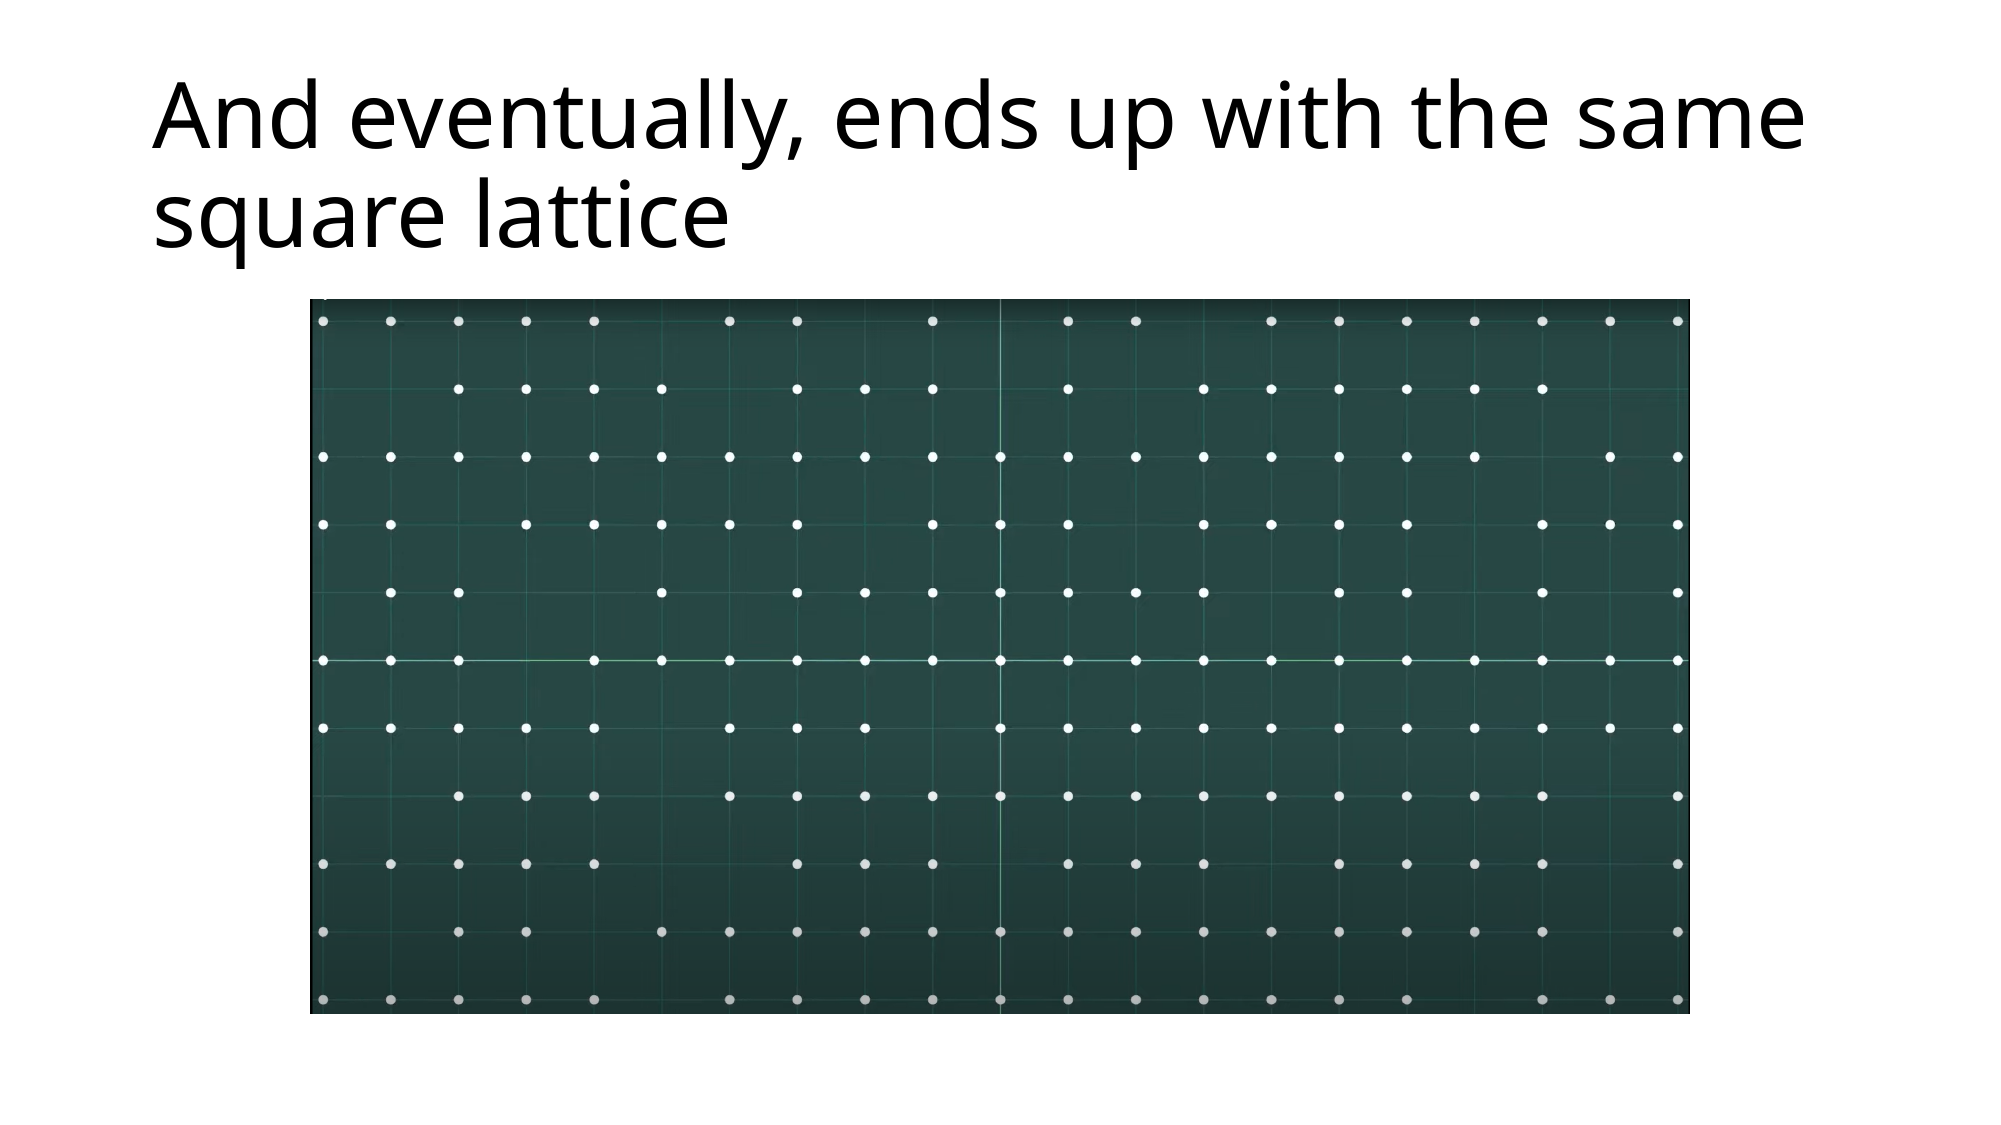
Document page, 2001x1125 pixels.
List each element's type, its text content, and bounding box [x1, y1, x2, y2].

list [310, 299, 1690, 1014]
title And eventually, ends up with the same square lattice [137, 59, 1863, 278]
